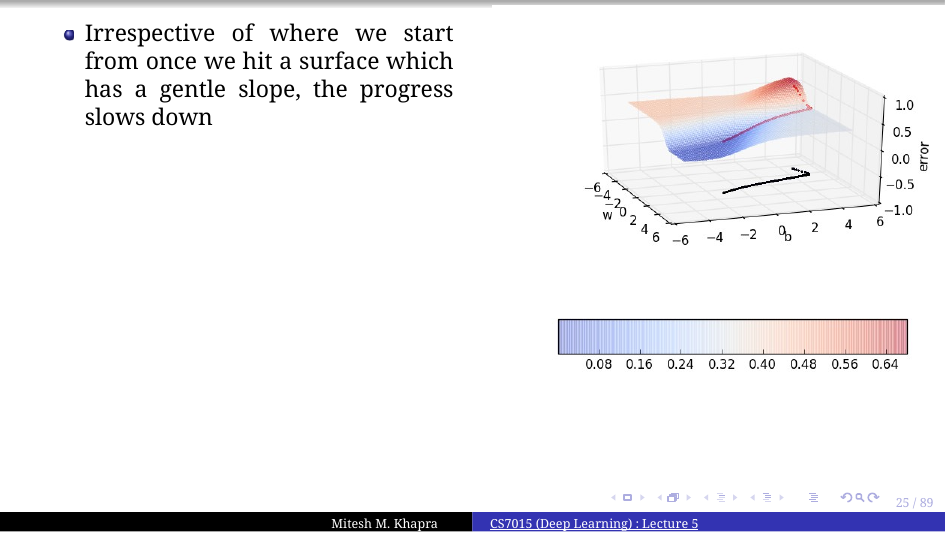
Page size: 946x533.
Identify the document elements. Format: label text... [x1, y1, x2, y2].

picture [0, 0, 946, 379]
text_box Irrespective of where we start from once we hit a surface which has a gentle slope, the progress slows down [82, 16, 455, 130]
text_box 25 / 89 [893, 493, 942, 510]
picture [62, 30, 74, 42]
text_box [0, 511, 946, 532]
